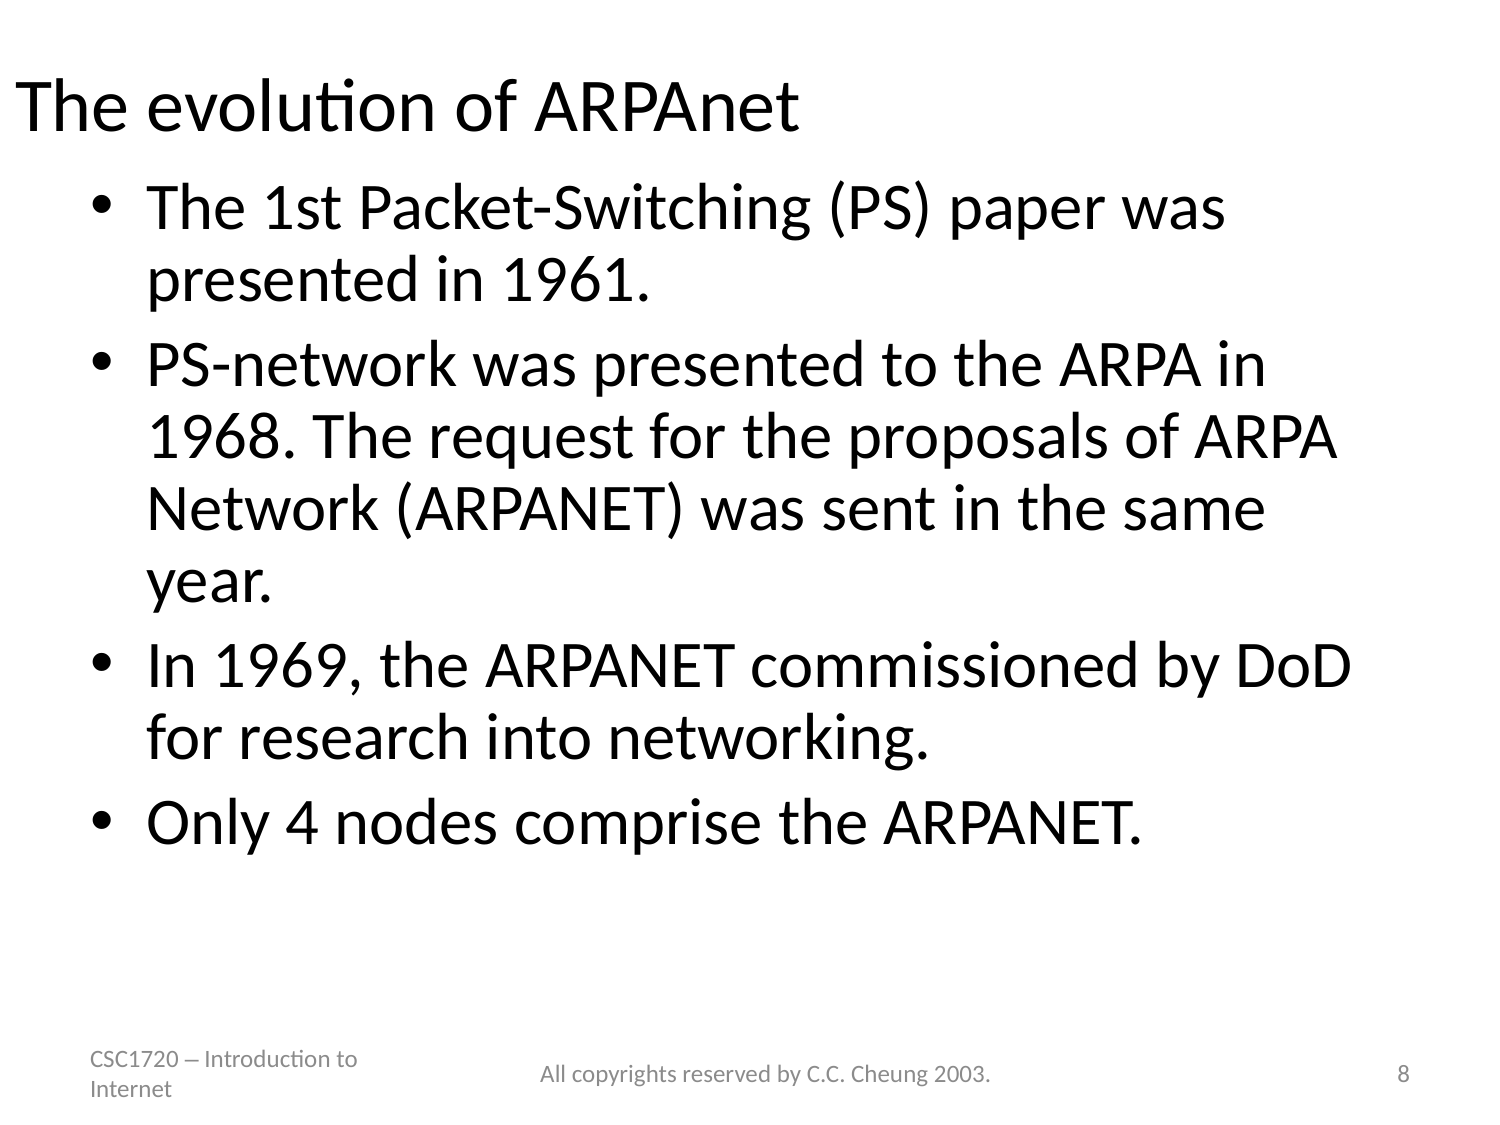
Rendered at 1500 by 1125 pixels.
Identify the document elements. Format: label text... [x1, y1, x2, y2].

list The 1st Packet-Switching (PS) paper was presented in 1961. PS-network was presented to the ARPA in 1968. The request for the proposals of ARPA Network (ARPANET) was sent in the same year. In 1969, the ARPANET commissioned by DoD for research into networking. Only 4 nodes comprise the ARPANET. [75, 164, 1425, 1005]
title The evolution of ARPAnet [0, 46, 1350, 155]
slide_number CSC1720 – Introduction to Internet [75, 1042, 425, 1103]
footer All copyrights reserved by C.C. Cheung 2003. [512, 1042, 1020, 1103]
slide_number 8 [1074, 1042, 1425, 1103]
